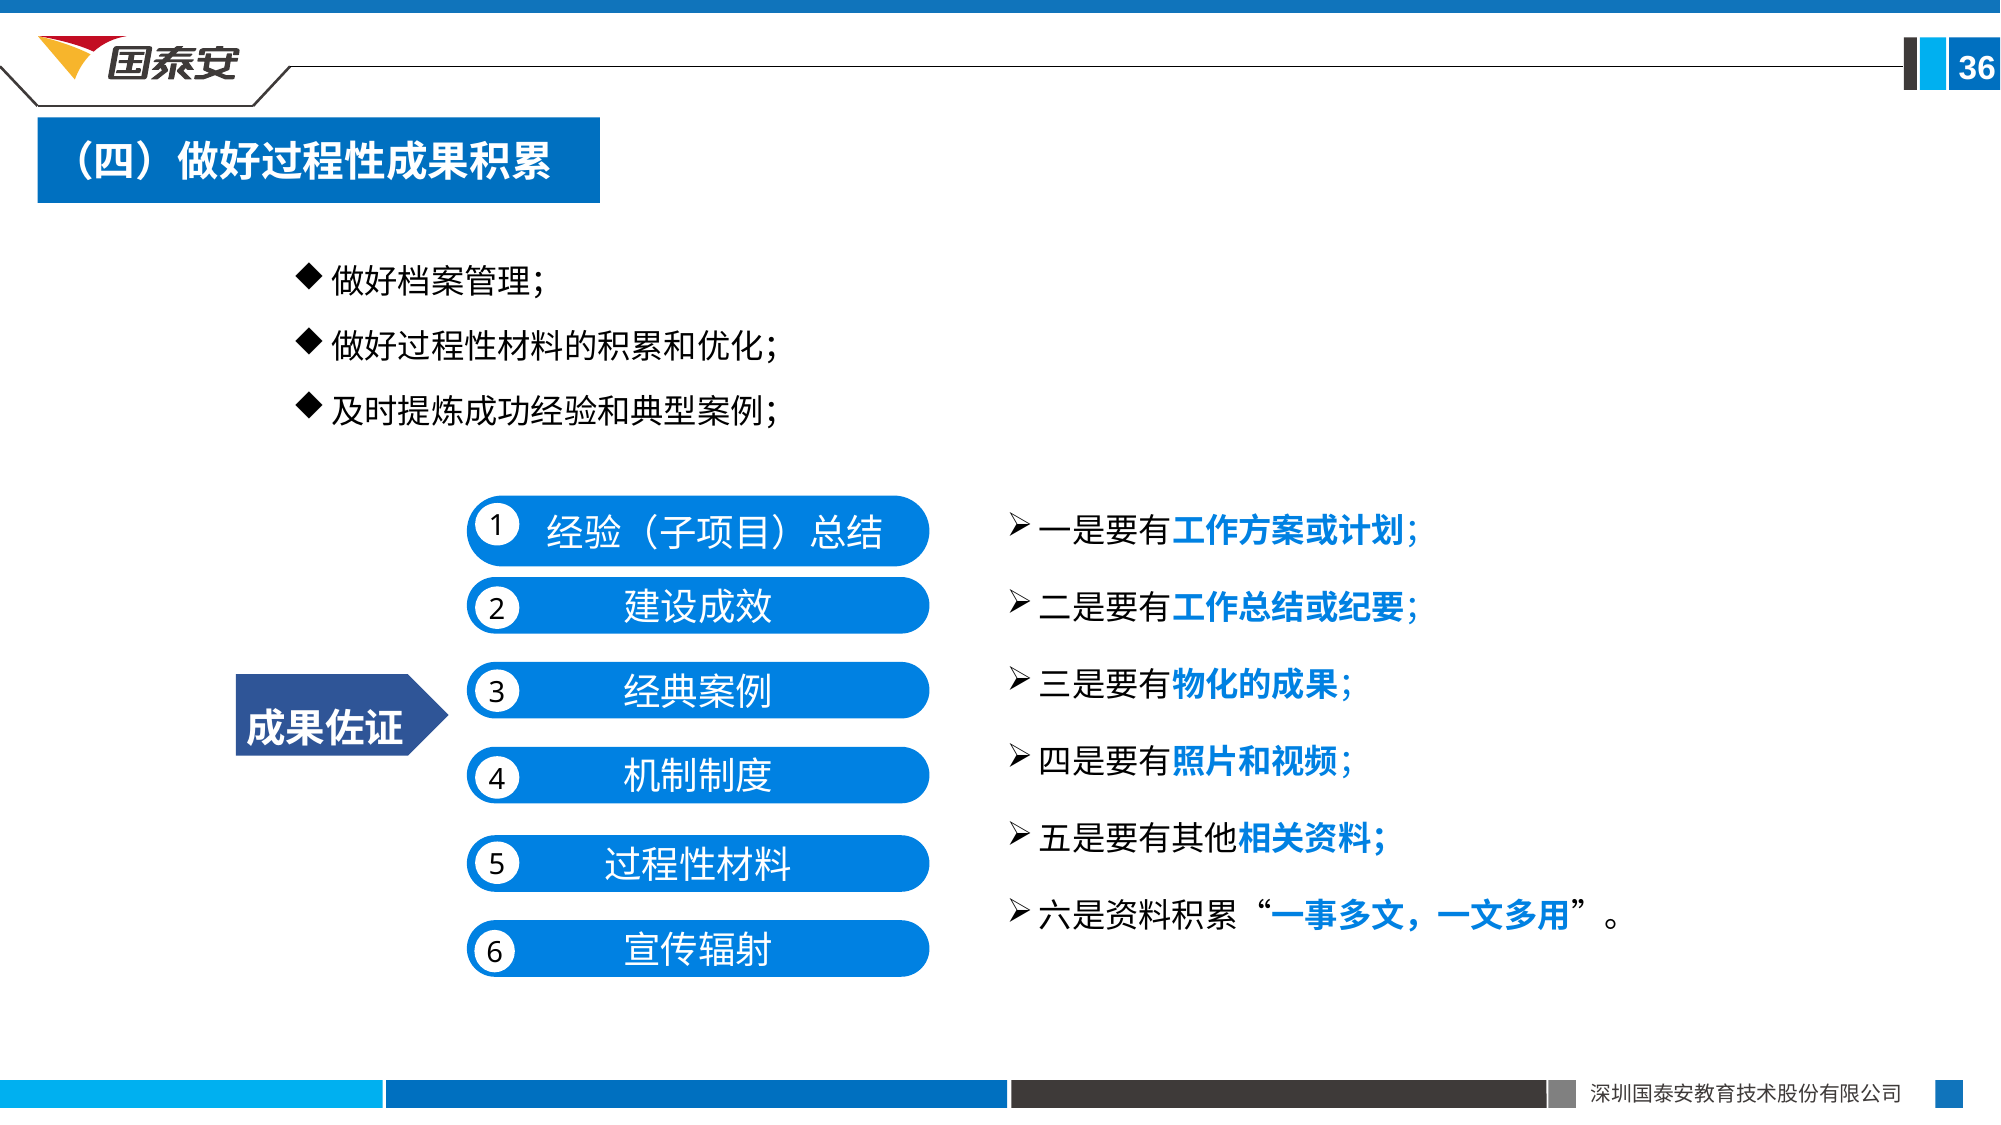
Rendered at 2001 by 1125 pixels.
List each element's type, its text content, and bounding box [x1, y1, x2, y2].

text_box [0, 66, 290, 106]
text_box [235, 252, 1655, 977]
text_box 36 [1944, 38, 2000, 94]
text_box （四）做好过程性成果积累 [37, 117, 600, 203]
